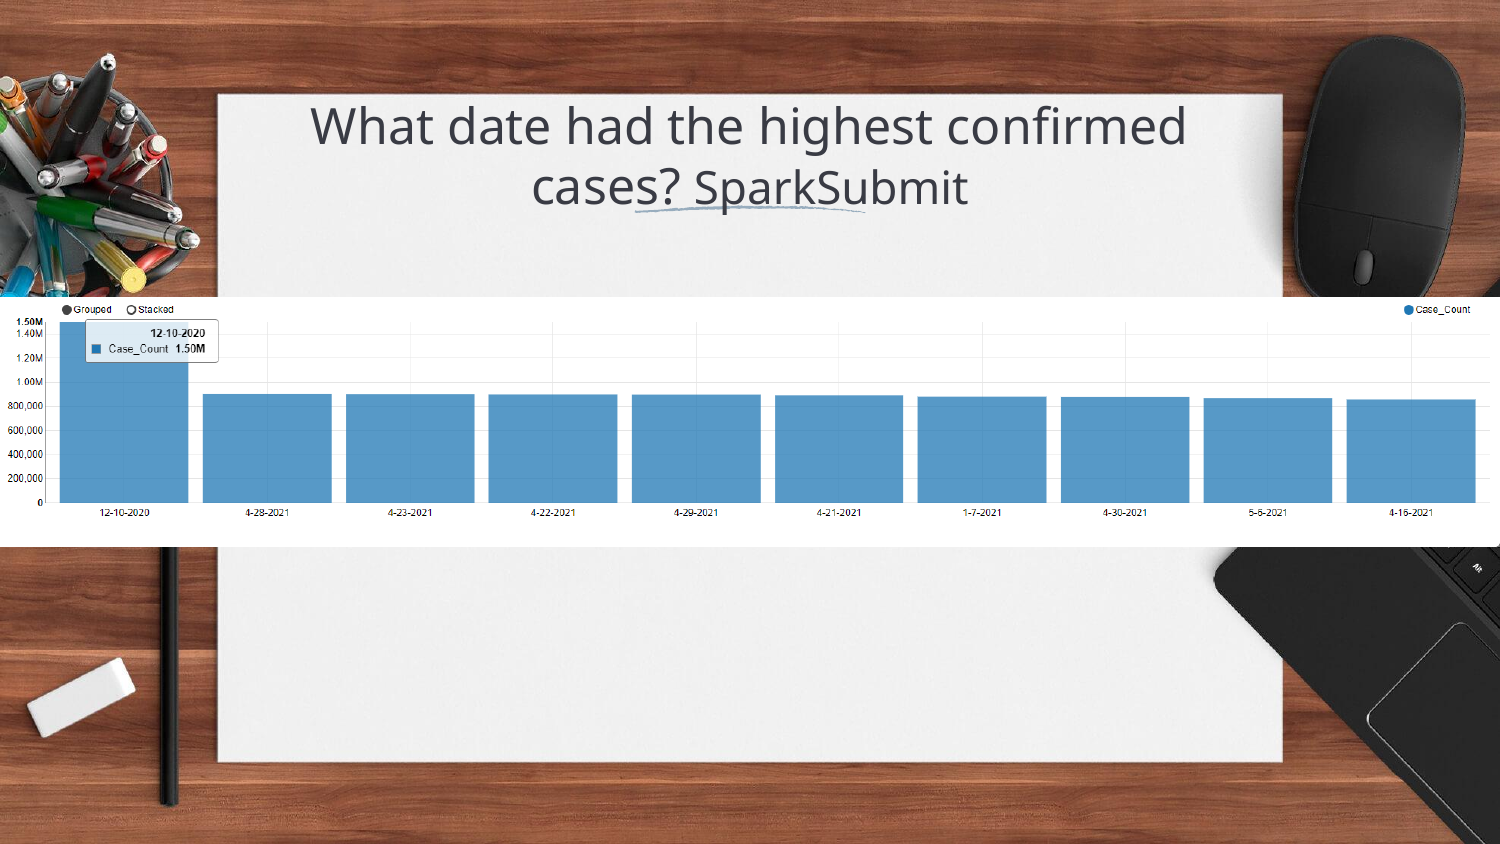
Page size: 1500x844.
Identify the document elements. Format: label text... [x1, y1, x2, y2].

picture [0, 0, 1500, 844]
title What date had the highest confirmed cases? SparkSubmit [267, 103, 1233, 215]
